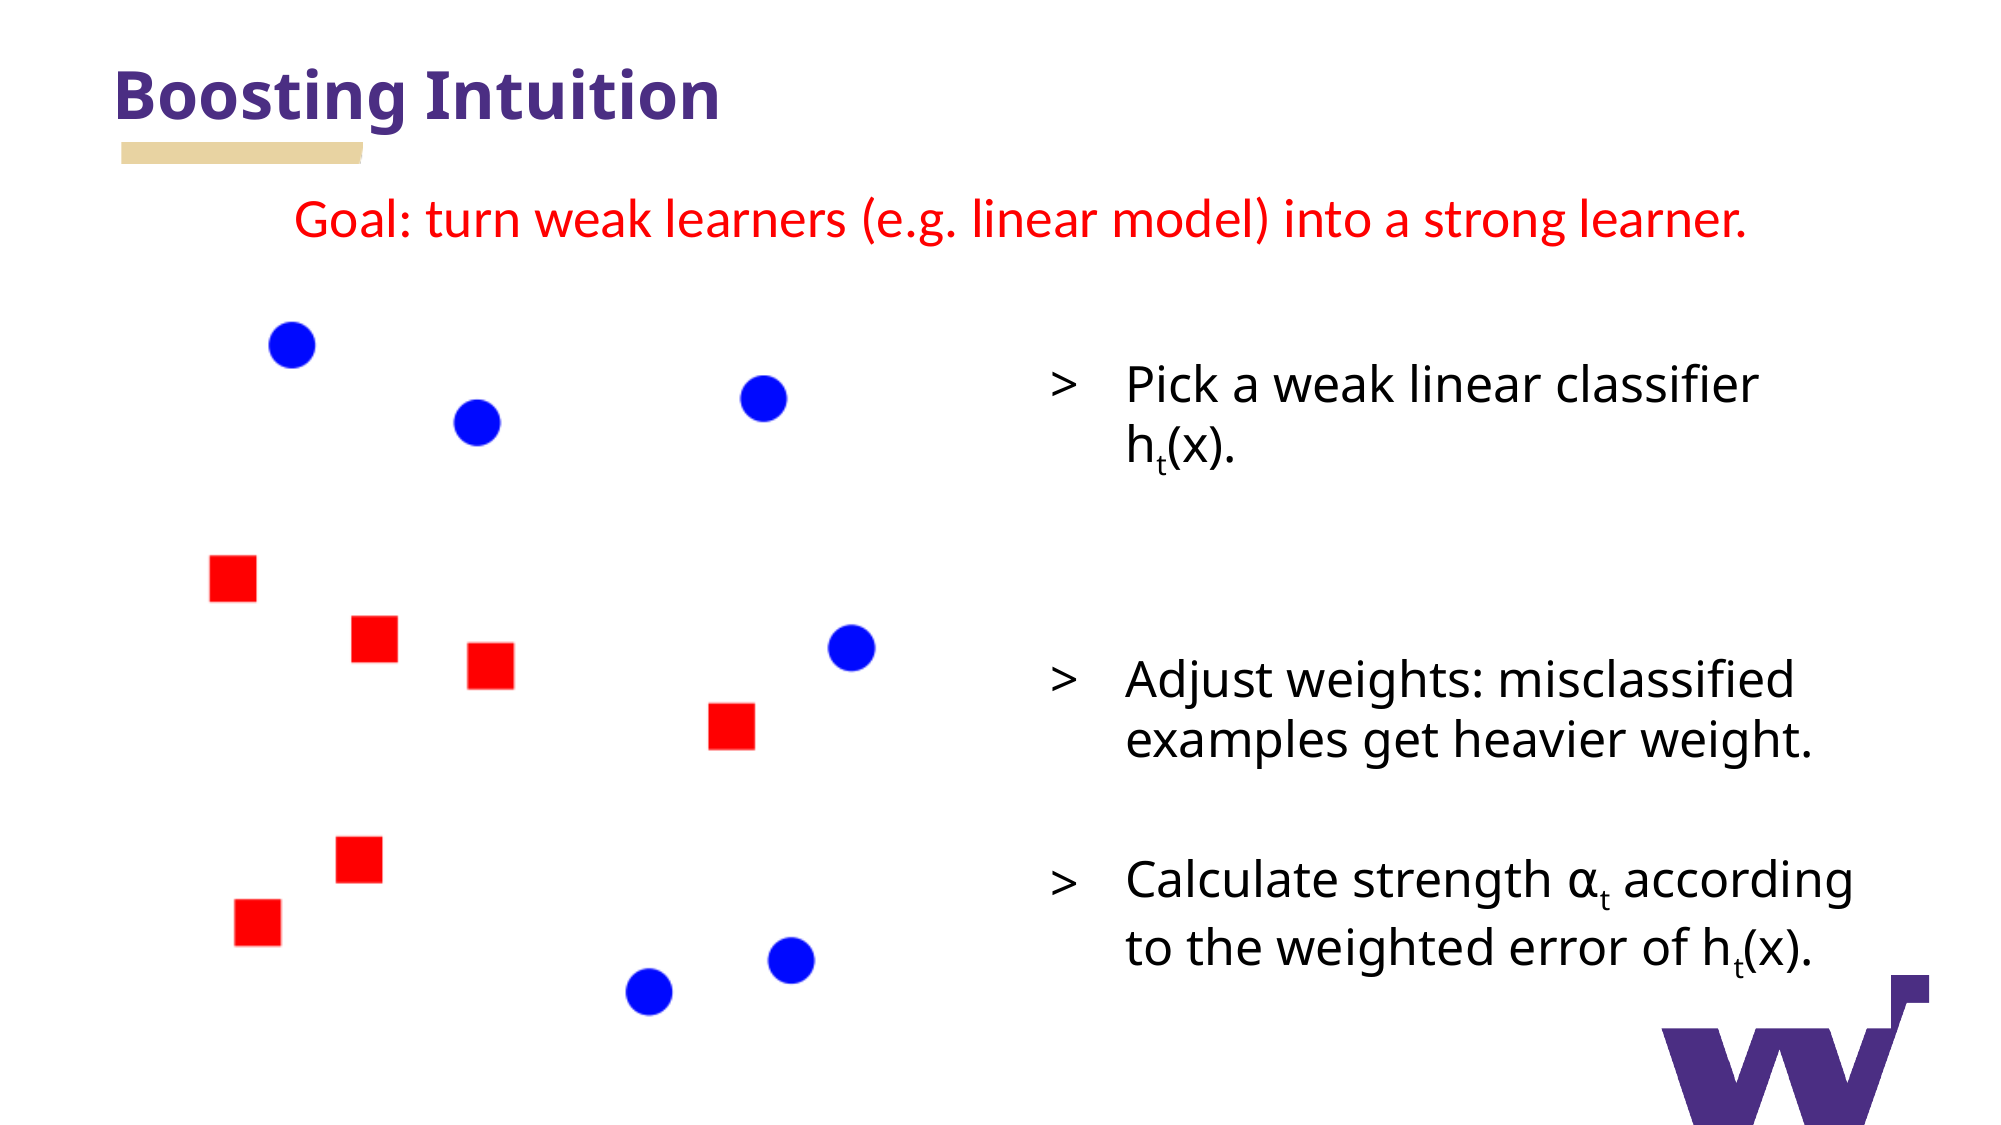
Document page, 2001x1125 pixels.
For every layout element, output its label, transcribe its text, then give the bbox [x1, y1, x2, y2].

text_box Goal: turn weak learners (e.g. linear model) into a strong learner. [155, 174, 1891, 257]
picture [1629, 975, 1930, 1125]
list Pick a weak linear classifier ht(x). Adjust weights: misclassified examples get heavier weight. Calculate strength ⍺t according to the weighted error of ht(x). [1035, 345, 1891, 1029]
picture [154, 279, 910, 1029]
title Boosting Intuition [97, 17, 1891, 141]
